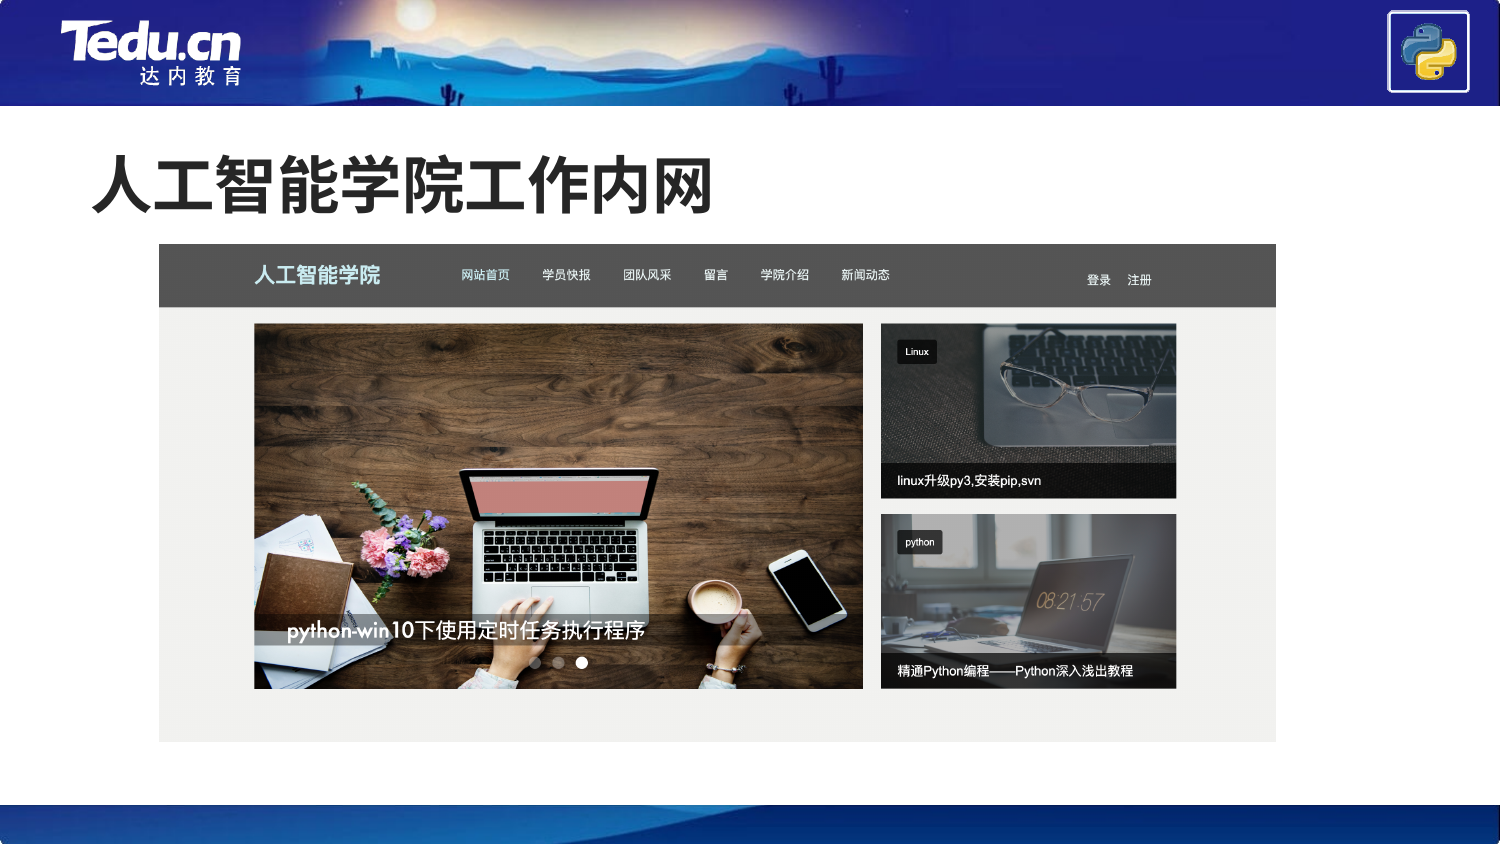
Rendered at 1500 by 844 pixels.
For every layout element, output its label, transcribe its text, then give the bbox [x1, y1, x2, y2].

title 人工智能学院工作内网 [75, 134, 1400, 233]
picture [0, 805, 1500, 844]
picture [0, 0, 1500, 115]
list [159, 244, 1276, 742]
